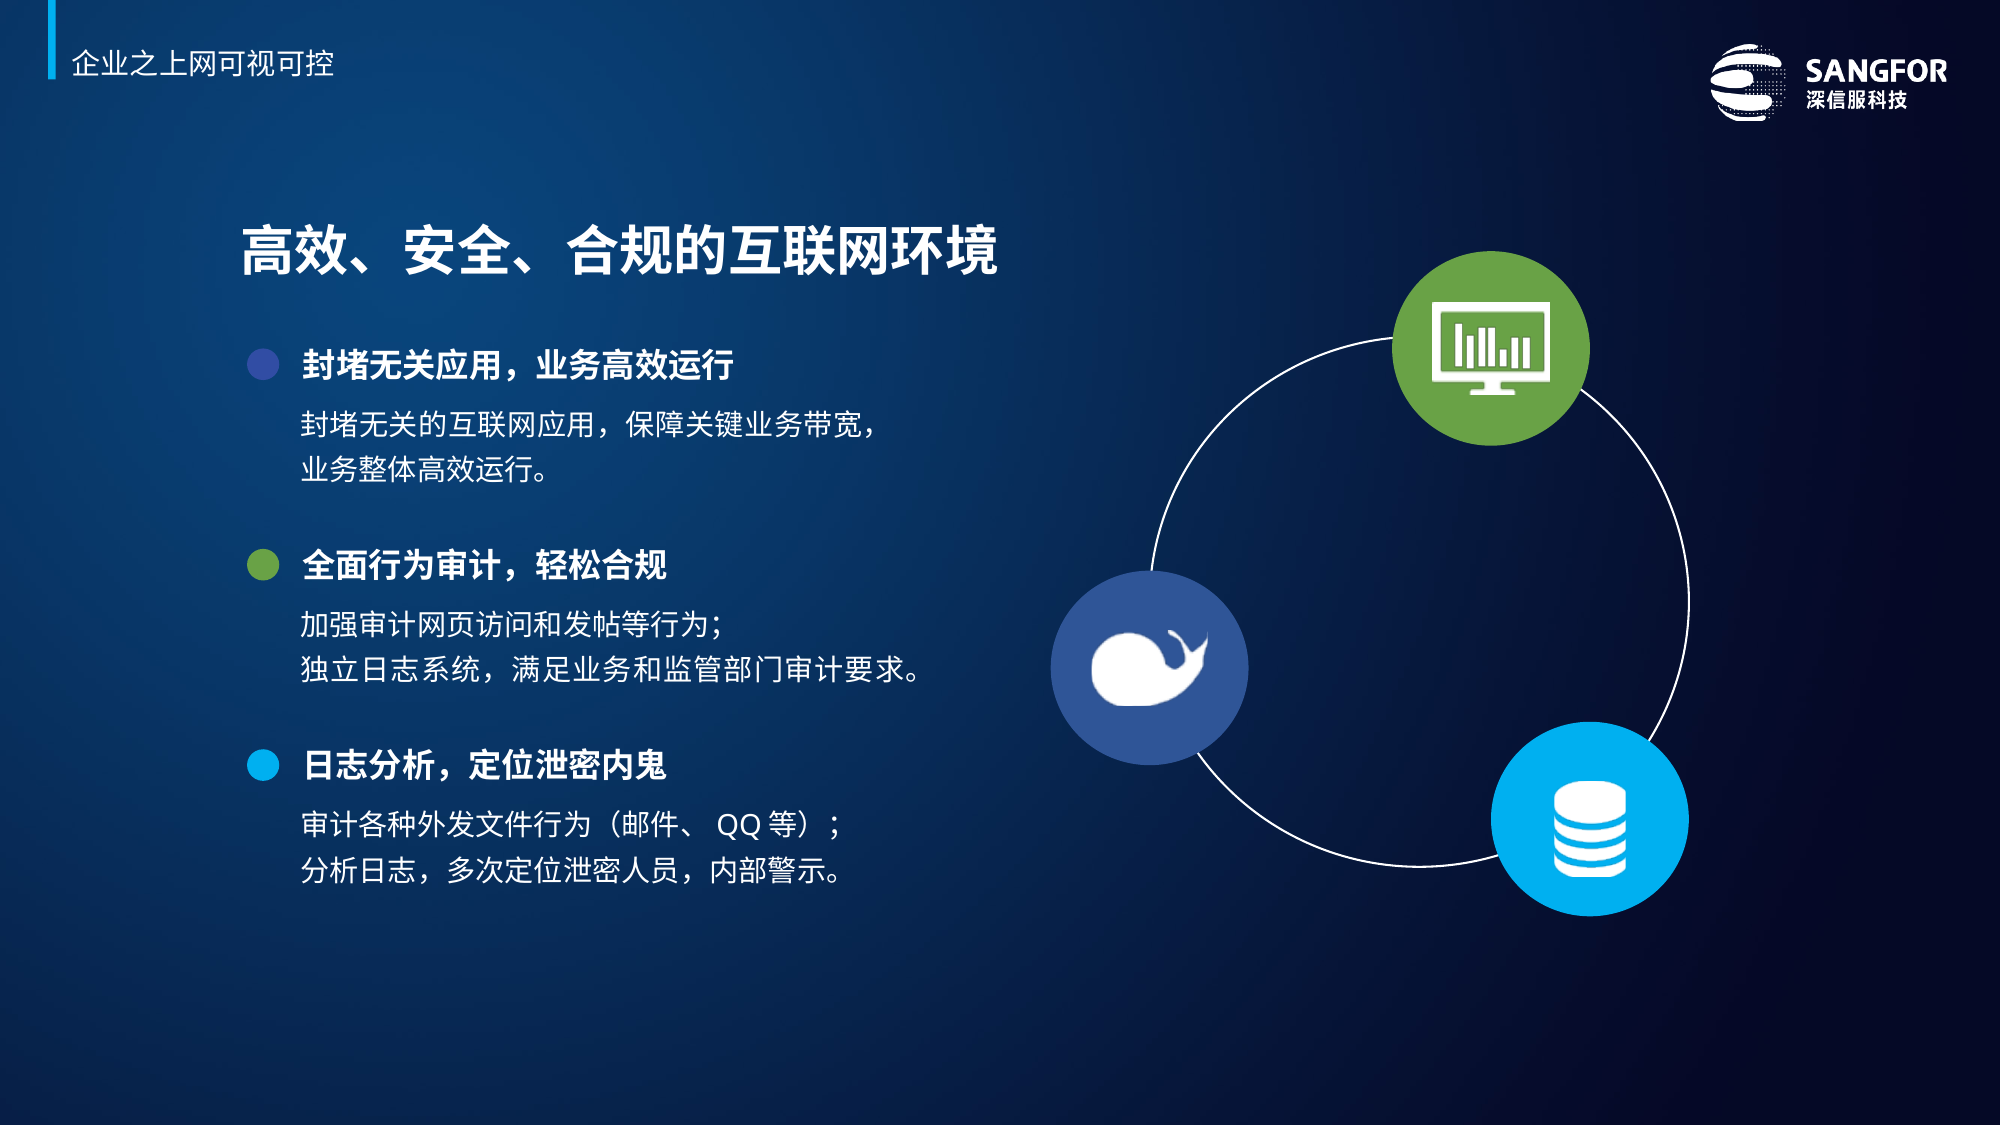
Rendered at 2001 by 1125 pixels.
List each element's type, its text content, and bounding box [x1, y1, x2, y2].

text_box [1151, 337, 1689, 867]
text_box 全面行为审计，轻松合规 [287, 536, 684, 592]
text_box 企业之上网可视可控 [56, 38, 350, 88]
picture [0, 0, 2000, 1125]
text_box [1050, 570, 1249, 766]
text_box [247, 348, 280, 381]
text_box 封堵无关的互联网应用，保障关键业务带宽，业务整体高效运行。 [285, 387, 879, 494]
text_box 封堵无关应用，业务高效运行 [288, 336, 751, 392]
text_box [1392, 251, 1590, 446]
text_box [247, 749, 280, 781]
text_box 审计各种外发文件行为（邮件、QQ等）； 分析日志，多次定位泄密人员，内部警示。 [285, 788, 879, 895]
text_box [47, 0, 57, 80]
text_box 高效、安全、合规的互联网环境 [225, 208, 1194, 289]
text_box [247, 548, 280, 581]
text_box 日志分析，定位泄密内鬼 [287, 737, 684, 792]
text_box [1491, 721, 1689, 917]
text_box 加强审计网页访问和发帖等行为； 独立日志系统，满足业务和监管部门审计要求。 [285, 588, 921, 694]
